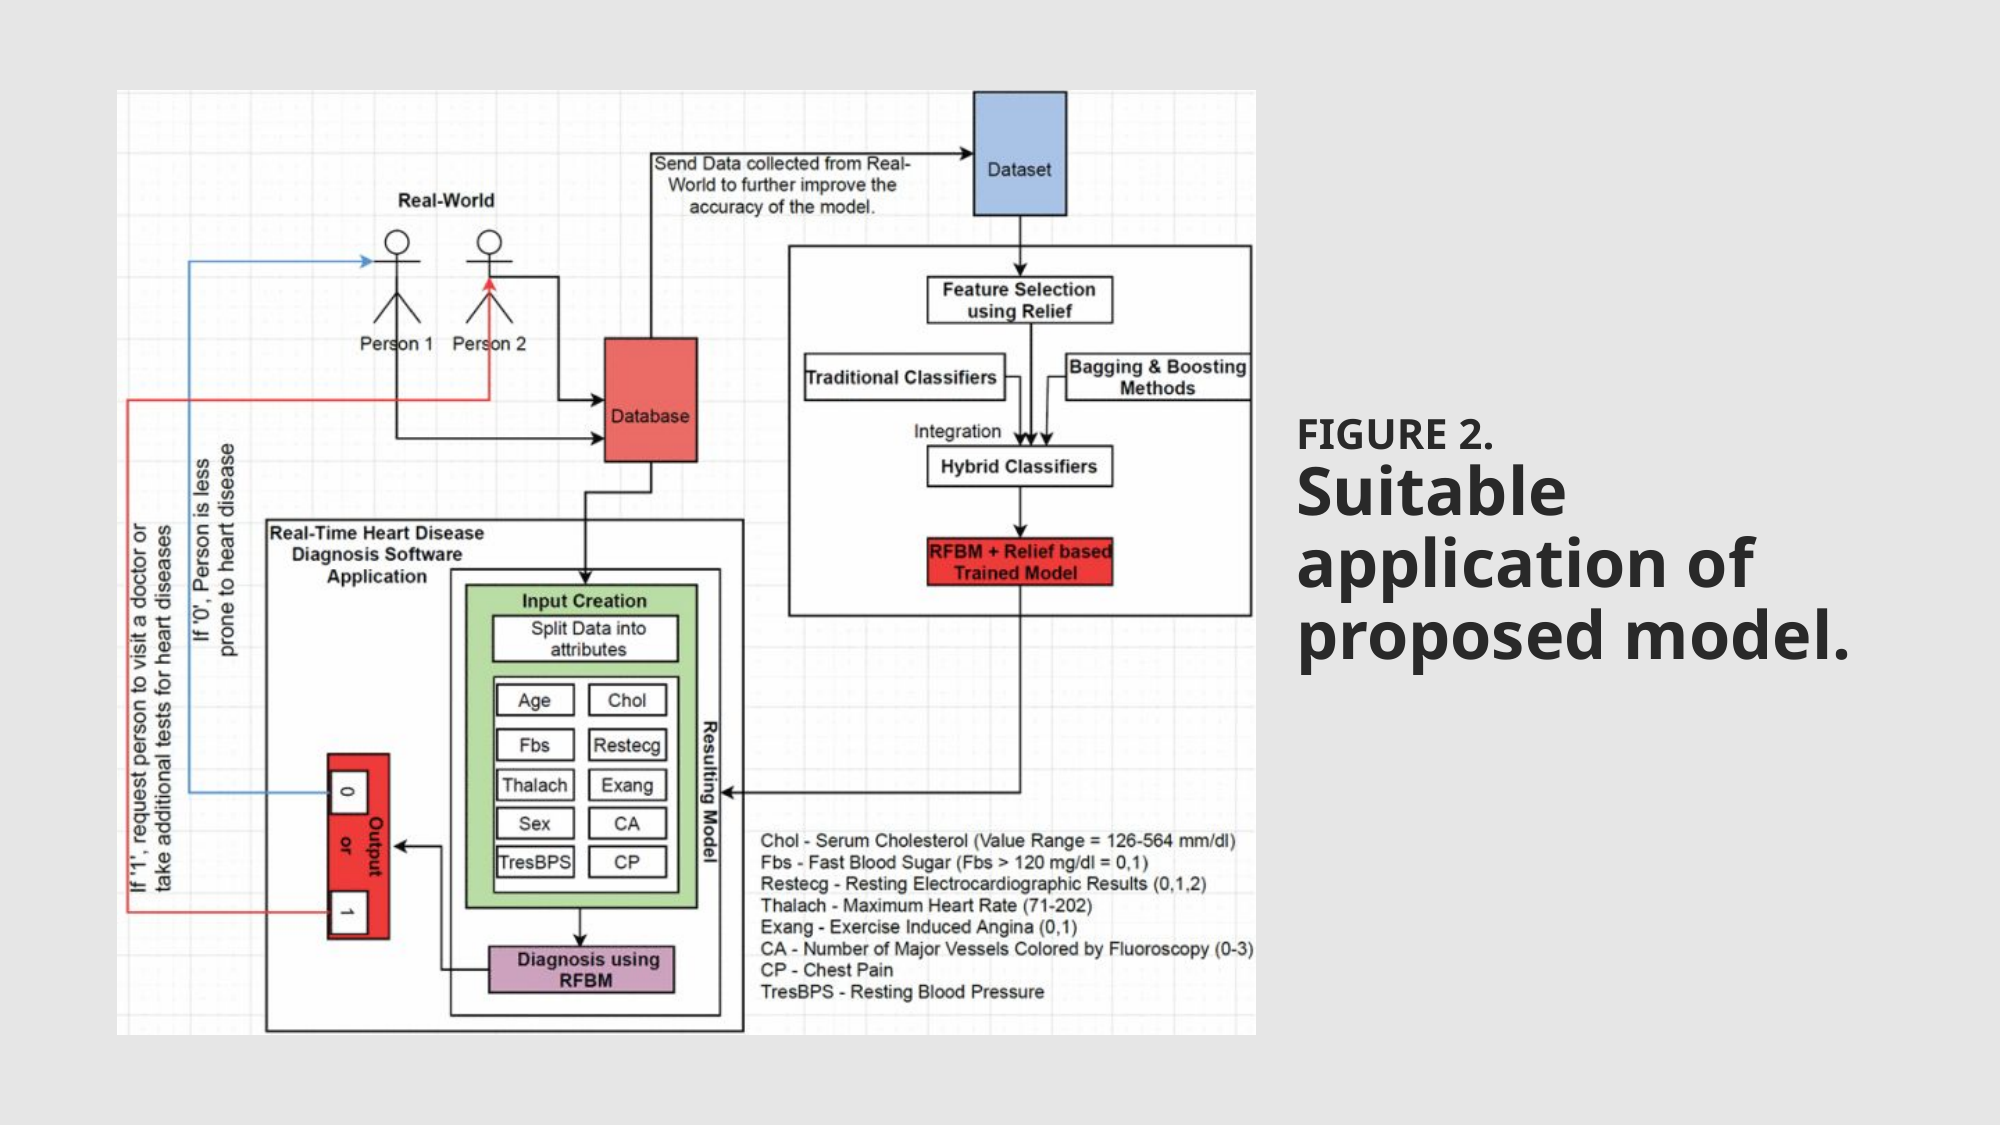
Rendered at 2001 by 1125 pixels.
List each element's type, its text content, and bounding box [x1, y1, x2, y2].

title FIGURE 2. Suitable application of proposed model. [1281, 405, 1883, 764]
picture [117, 90, 1256, 1035]
